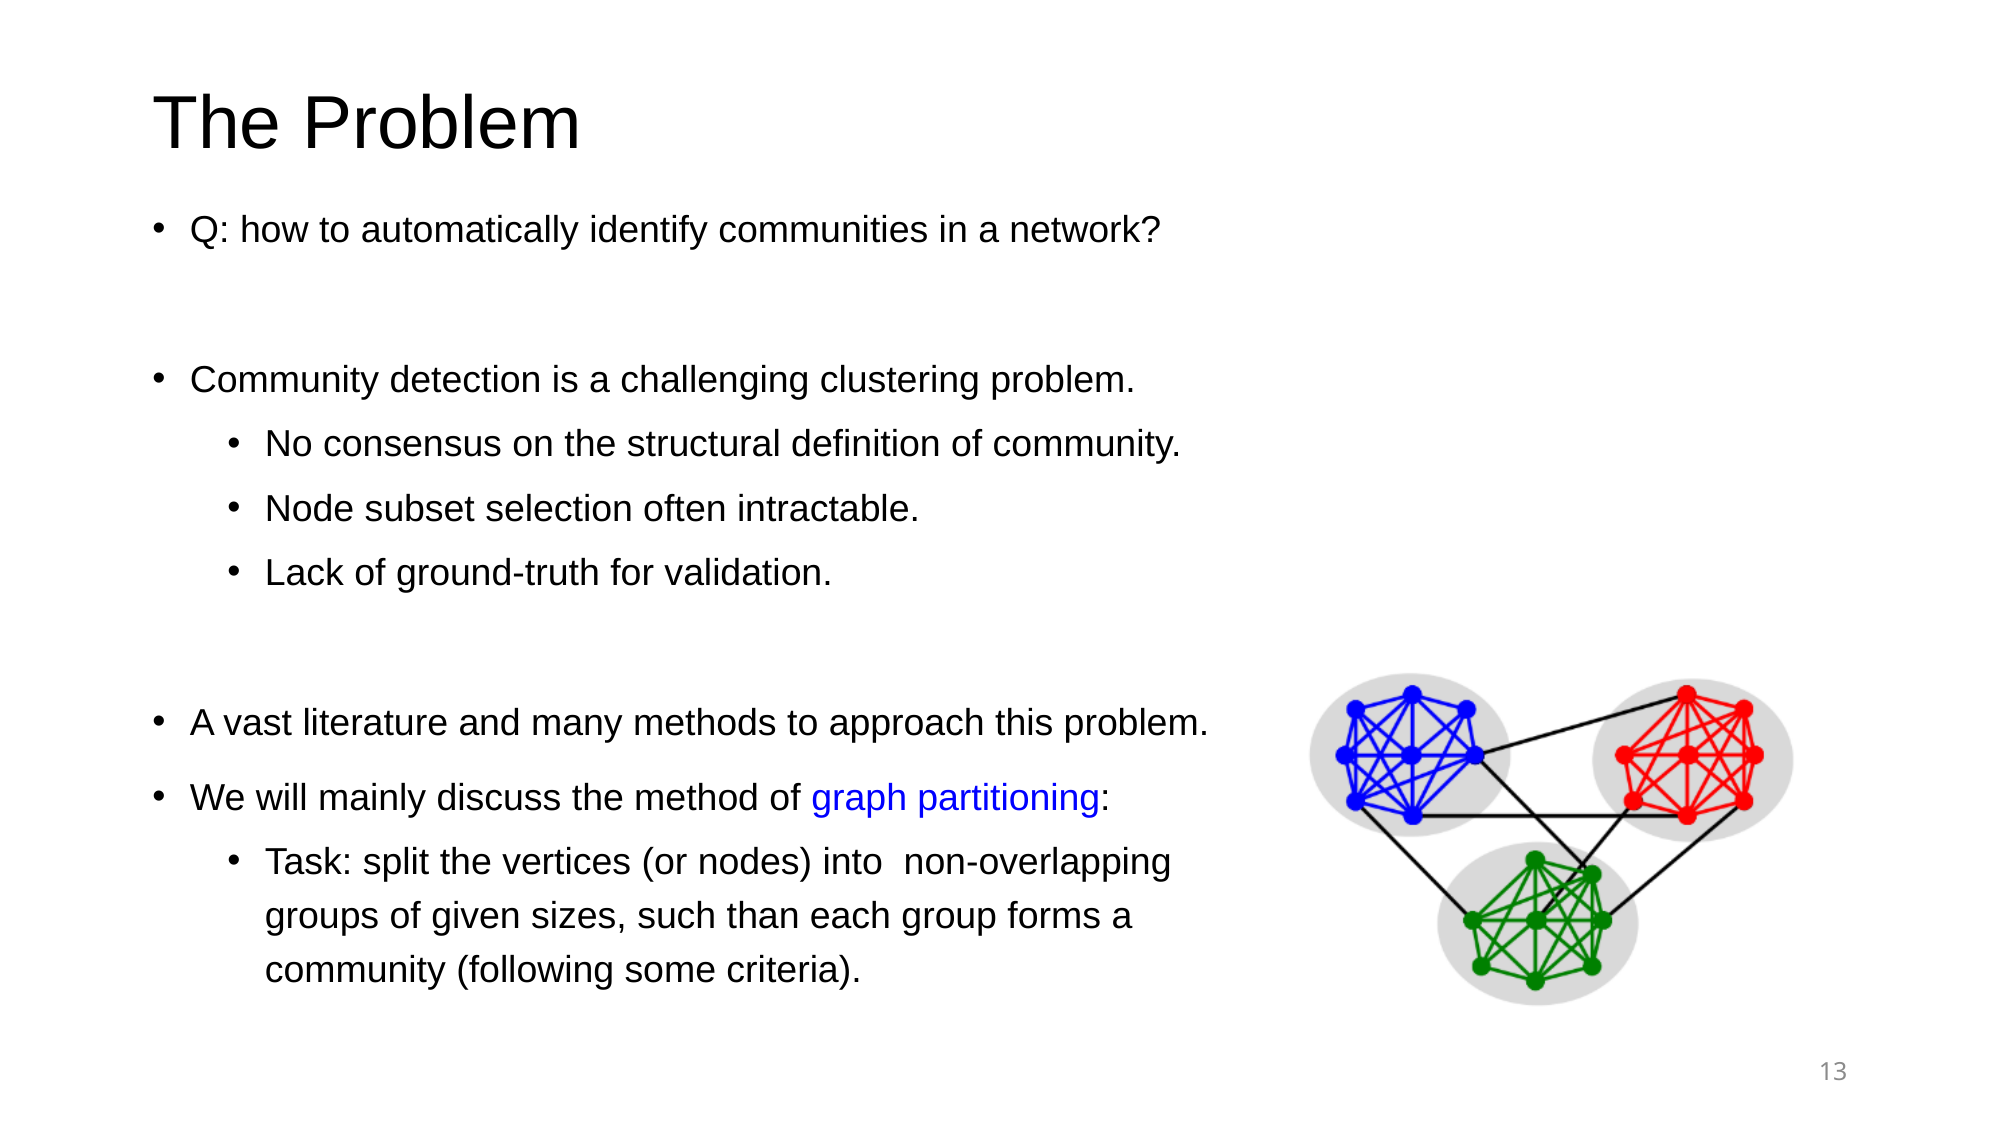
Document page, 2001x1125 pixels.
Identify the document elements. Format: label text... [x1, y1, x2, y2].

picture [1290, 653, 1807, 1020]
title The Problem [137, 59, 1863, 189]
slide_number 13 [1412, 1042, 1863, 1103]
